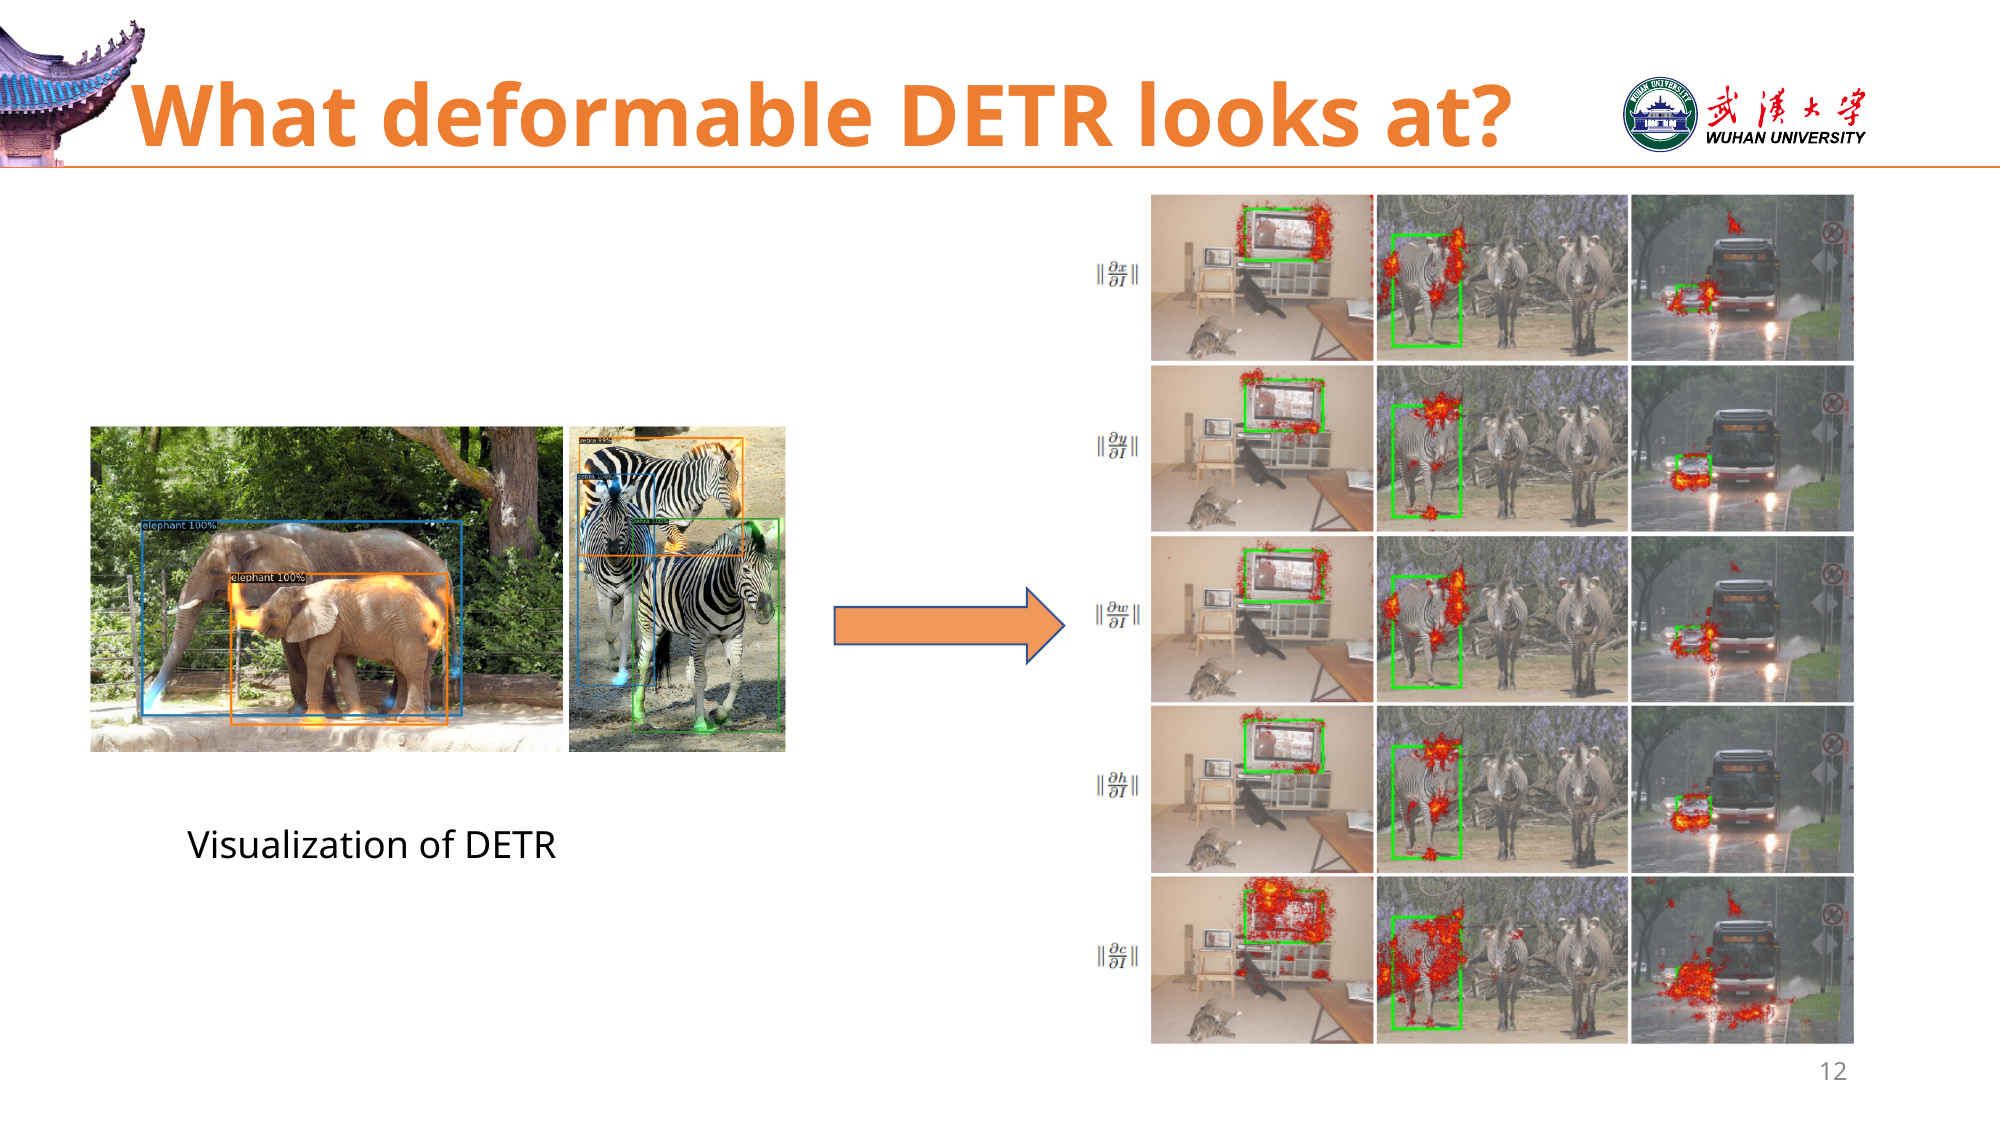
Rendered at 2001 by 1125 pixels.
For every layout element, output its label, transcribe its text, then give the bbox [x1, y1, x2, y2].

picture [1064, 173, 1886, 1061]
picture [0, 9, 158, 167]
title What deformable DETR looks at? [131, 64, 1604, 174]
picture [64, 410, 807, 766]
text_box [833, 585, 1064, 666]
slide_number 12 [1412, 1061, 1863, 1103]
text_box Visualization of DETR [172, 814, 699, 874]
